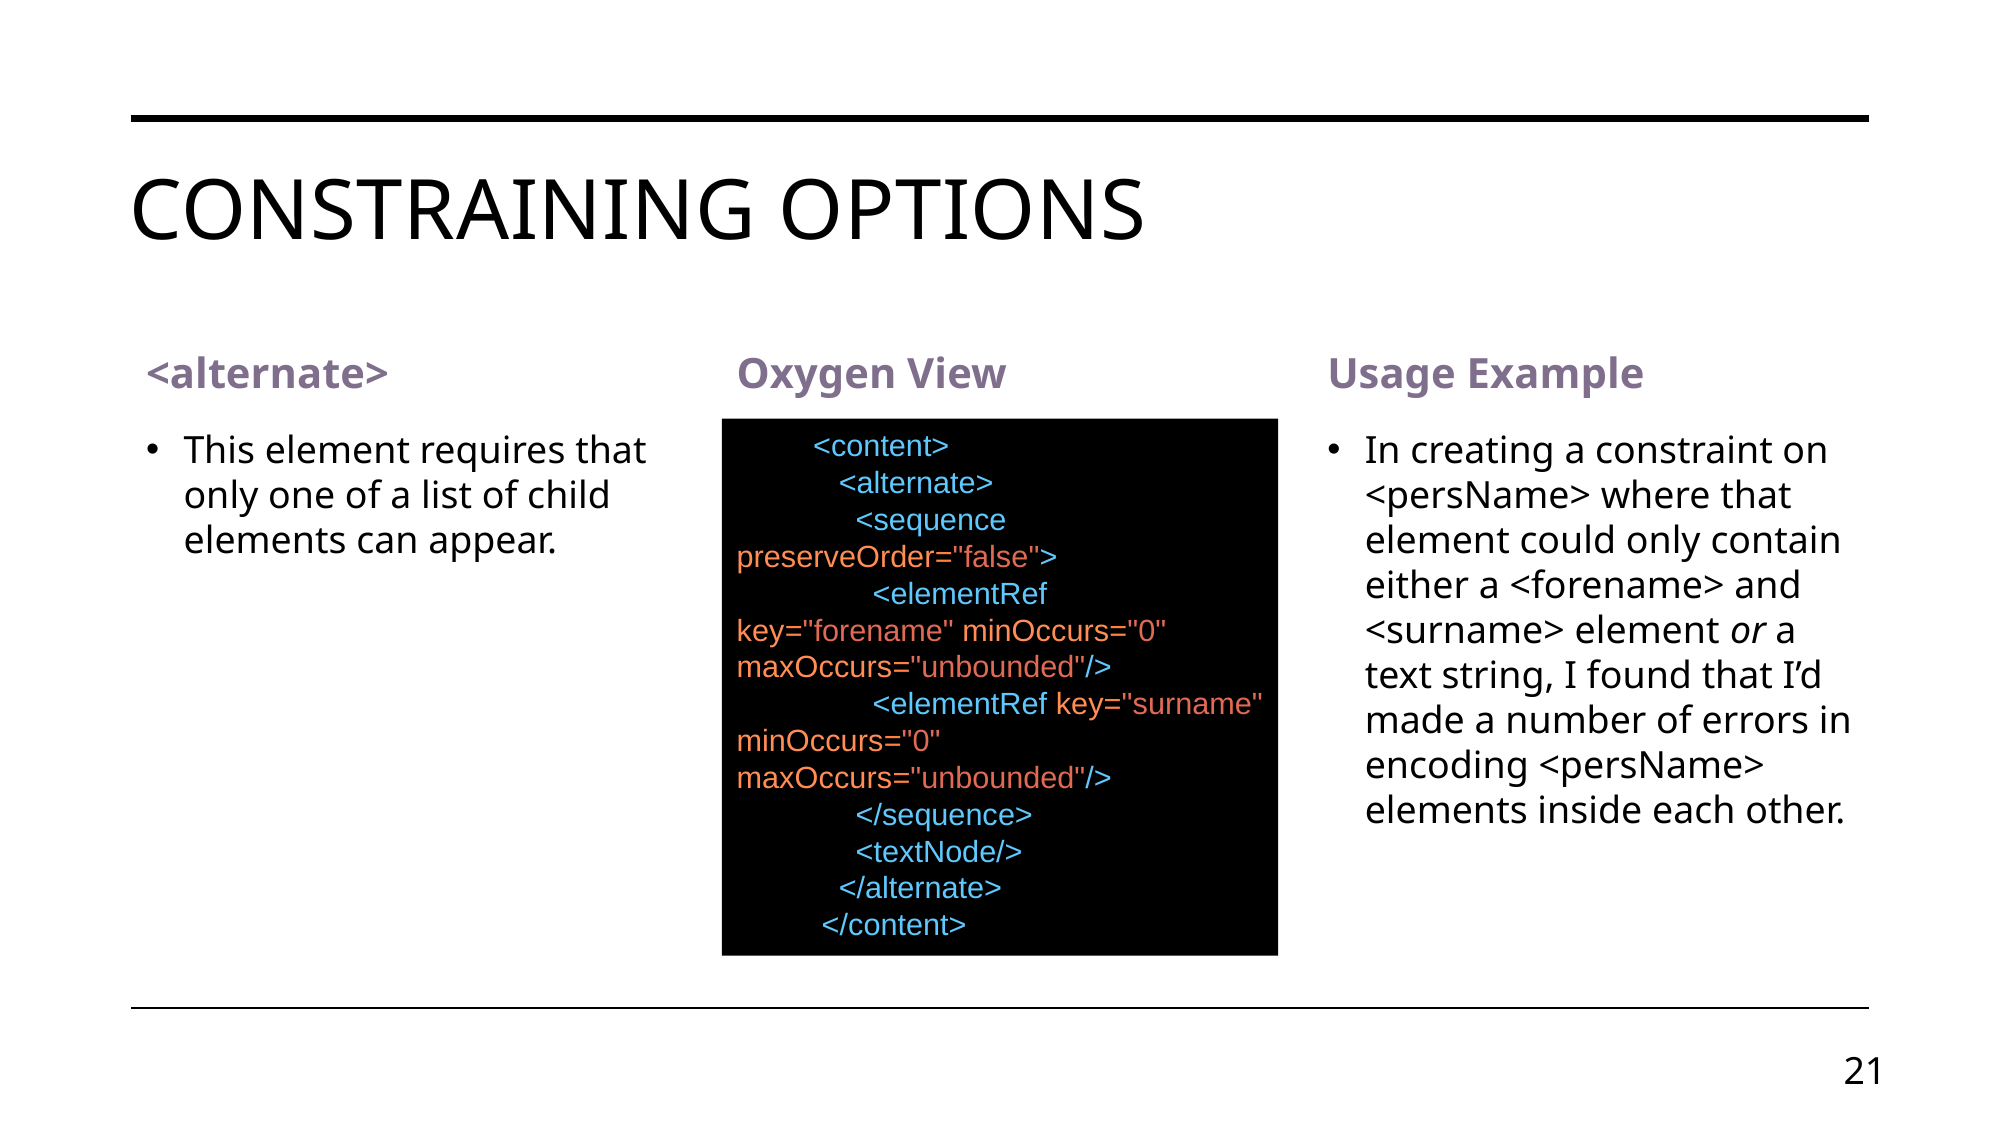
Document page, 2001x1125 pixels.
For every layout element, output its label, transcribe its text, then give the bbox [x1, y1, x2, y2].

list This element requires that only one of a list of child elements can appear. [131, 418, 688, 956]
list <alternate> [131, 329, 688, 416]
list Oxygen View [721, 329, 1279, 416]
list <content> <alternate> <sequence preserveOrder="false"> <elementRef key="forename" minOccurs="0" maxOccurs="unbounded"/> <elementRef key="surname" minOccurs="0" maxOccurs="unbounded"/> </sequence> <textNode/> </alternate> </content> [721, 418, 1279, 956]
list Usage Example [1312, 329, 1869, 416]
slide_number 21 [1791, 1042, 1902, 1103]
list In creating a constraint on <persName> where that element could only contain either a <forename> and <surname> element or a text string, I found that I’d made a number of errors in encoding <persName> elements inside each other. [1312, 418, 1869, 956]
title Constraining Options [114, 149, 1869, 283]
